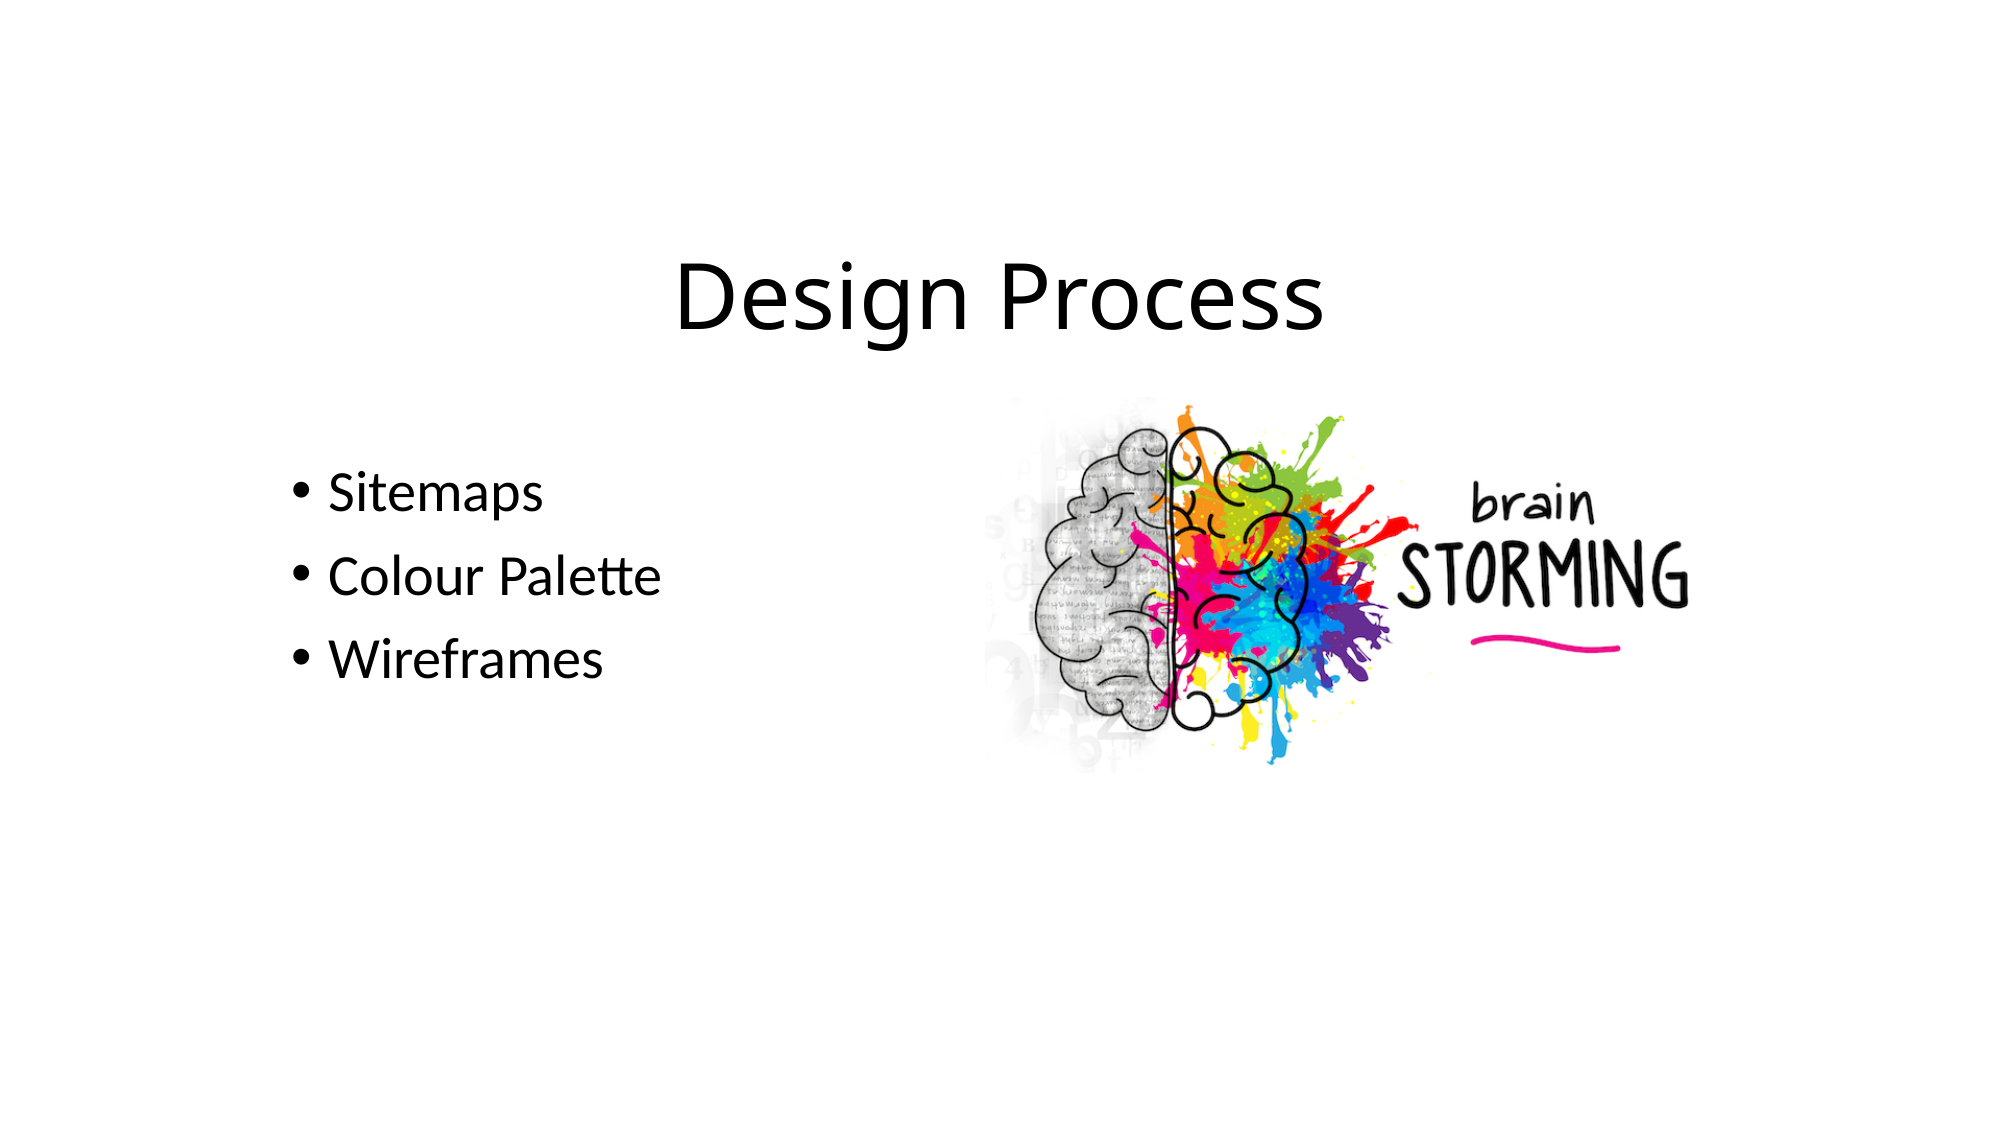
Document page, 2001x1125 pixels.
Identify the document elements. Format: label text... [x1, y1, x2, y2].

list Sitemaps Colour Palette Wireframes [276, 453, 985, 717]
picture [985, 397, 1715, 773]
title Design Process [137, 190, 1863, 409]
